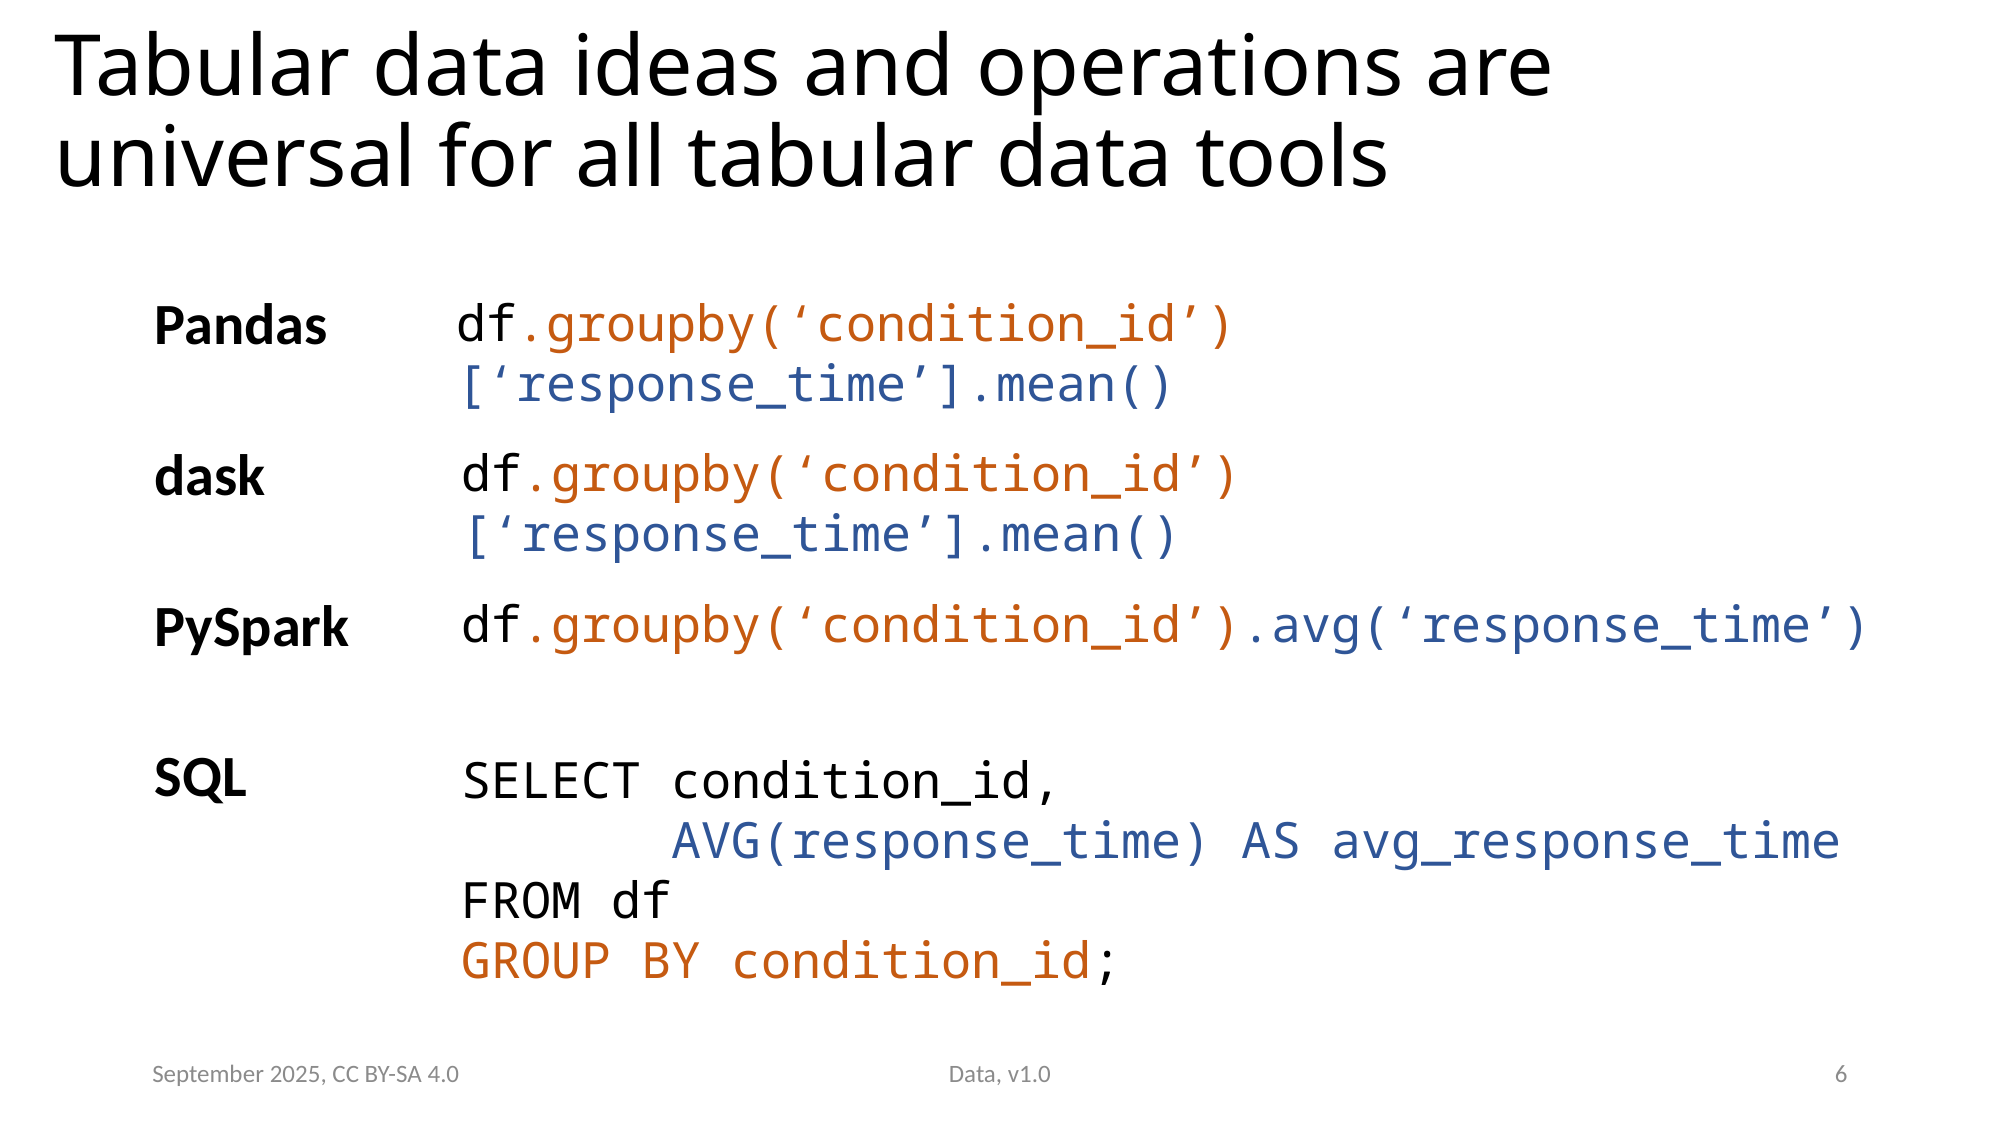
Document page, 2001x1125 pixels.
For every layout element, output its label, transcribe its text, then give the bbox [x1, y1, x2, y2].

text_box PySpark [139, 580, 446, 665]
text_box Pandas [139, 278, 373, 364]
text_box dask [139, 429, 446, 515]
footer Data, v1.0 [662, 1042, 1338, 1103]
text_box df.groupby(‘condition_id’)[‘response_time’].mean() [441, 283, 1900, 419]
text_box SELECT condition_id, AVG(response_time) AS avg_response_time FROM df GROUP BY condition_id; [446, 740, 1905, 996]
text_box SQL [139, 730, 446, 816]
title Tabular data ideas and operations are universal for all tabular data tools [55, 23, 1933, 206]
text_box df.groupby(‘condition_id’)[‘response_time’].mean() [446, 433, 1905, 569]
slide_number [137, 1042, 588, 1103]
slide_number 6 [1412, 1042, 1863, 1103]
text_box df.groupby(‘condition_id’).avg(‘response_time’) [446, 584, 1905, 660]
